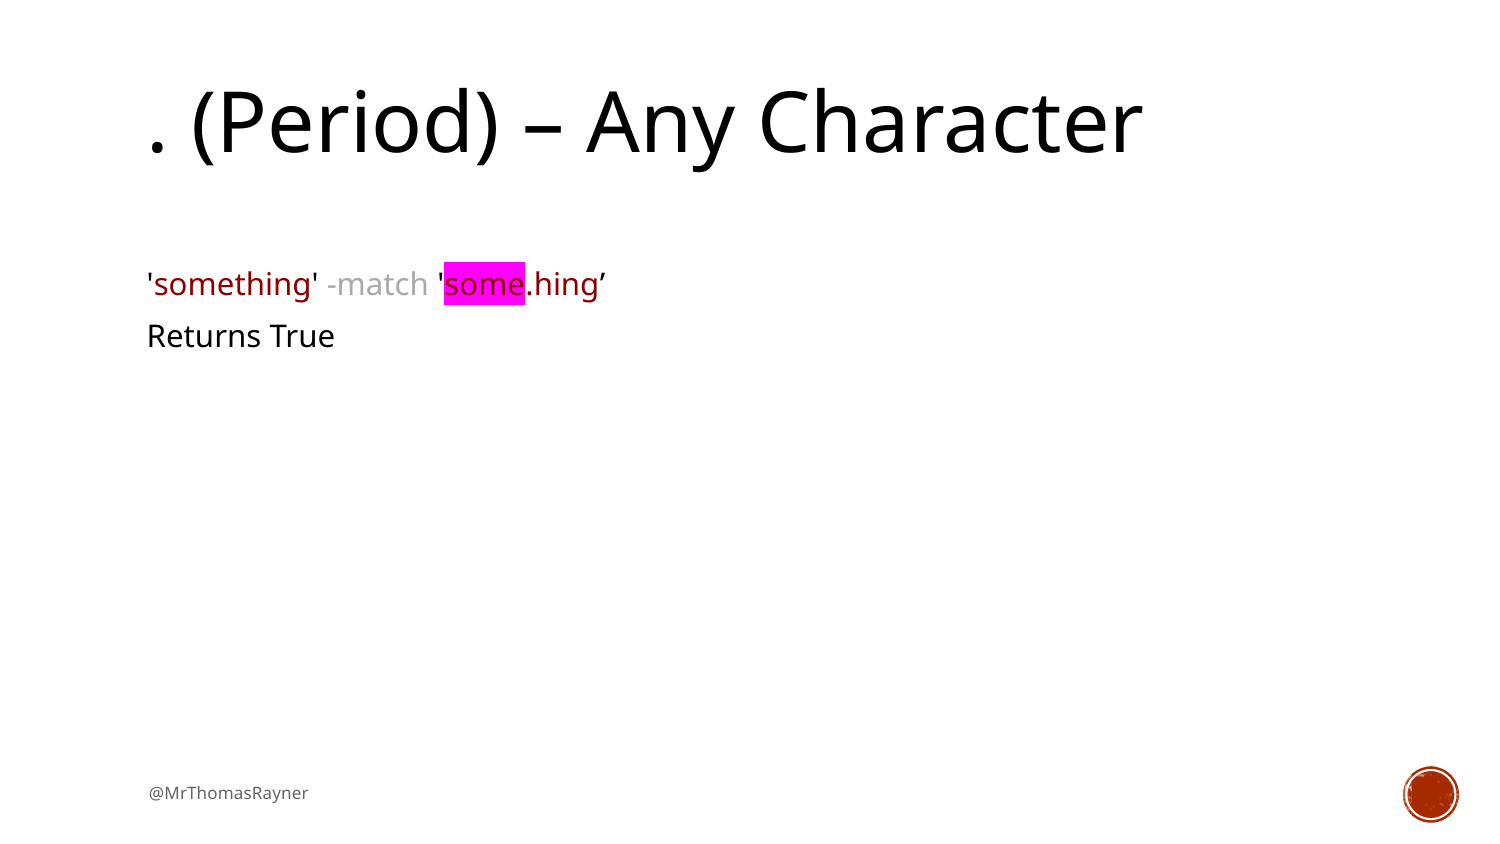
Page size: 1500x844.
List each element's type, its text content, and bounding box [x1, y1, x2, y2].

list 'something' -match 'some.hing’ Returns True [131, 261, 1370, 760]
title . (Period) – Any Character [131, 59, 1370, 192]
footer @MrThomasRayner [133, 771, 913, 817]
